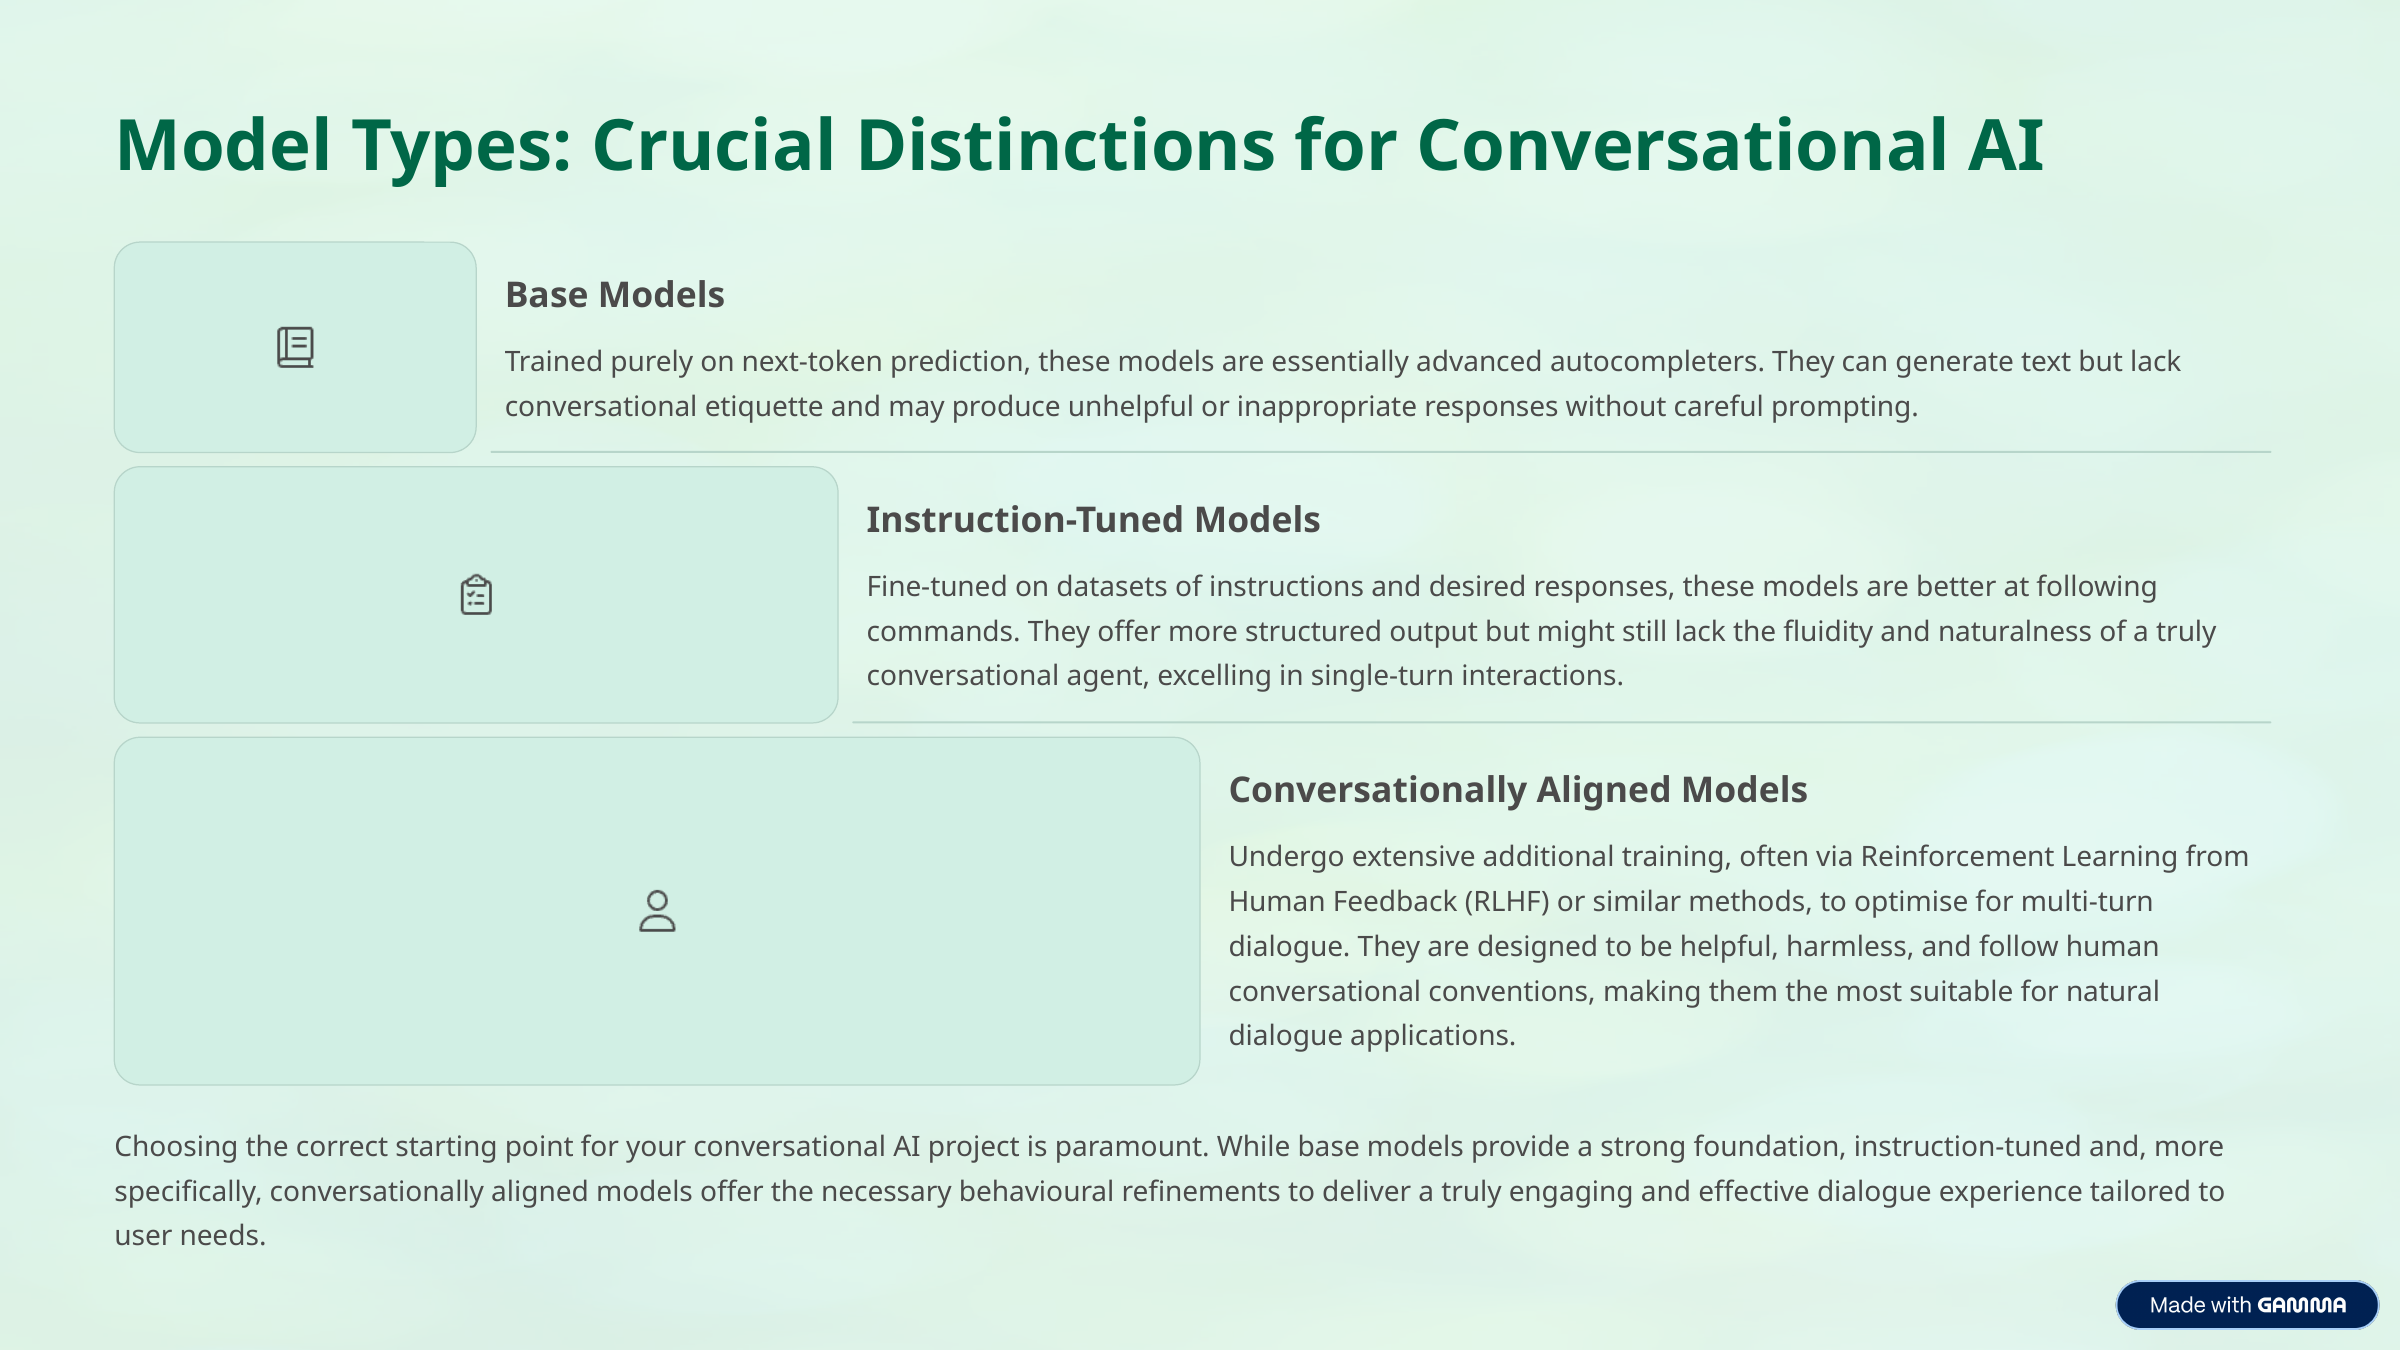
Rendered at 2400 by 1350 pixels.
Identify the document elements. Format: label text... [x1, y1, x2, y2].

picture [456, 569, 497, 621]
picture [637, 885, 678, 937]
text_box [114, 466, 839, 723]
text_box Undergo extensive additional training, often via Reinforcement Learning from Human Feedback (RLHF) or similar methods, to optimise for multi-turn dialogue. They are designed to be helpful, harmless, and follow human conversational conventions, making them the most suitable for natural dialogue applications. [1228, 827, 2257, 1057]
picture [2106, 1271, 2389, 1339]
picture [275, 322, 316, 373]
text_box Conversationally Aligned Models [1228, 765, 1826, 811]
text_box Choosing the correct starting point for your conversational AI project is paramount. While base models provide a strong foundation, instruction-tuned and, more specifically, conversationally aligned models offer the necessary behavioural refinements to deliver a truly engaging and effective dialogue experience tailored to user needs. [114, 1117, 2286, 1255]
text_box Fine-tuned on datasets of instructions and desired responses, these models are better at following commands. They offer more structured output but might still lack the fluidity and naturalness of a truly conversational agent, excelling in single-turn interactions. [866, 557, 2257, 695]
text_box Base Models [504, 270, 862, 316]
text_box Instruction-Tuned Models [866, 495, 1340, 540]
text_box Model Types: Crucial Distinctions for Conversational AI [114, 95, 2131, 185]
text_box [114, 737, 1200, 1085]
text_box Trained purely on next-token prediction, these models are essentially advanced autocompleters. They can generate text but lack conversational etiquette and may produce unhelpful or inappropriate responses without careful prompting. [504, 332, 2257, 424]
text_box [114, 242, 477, 453]
